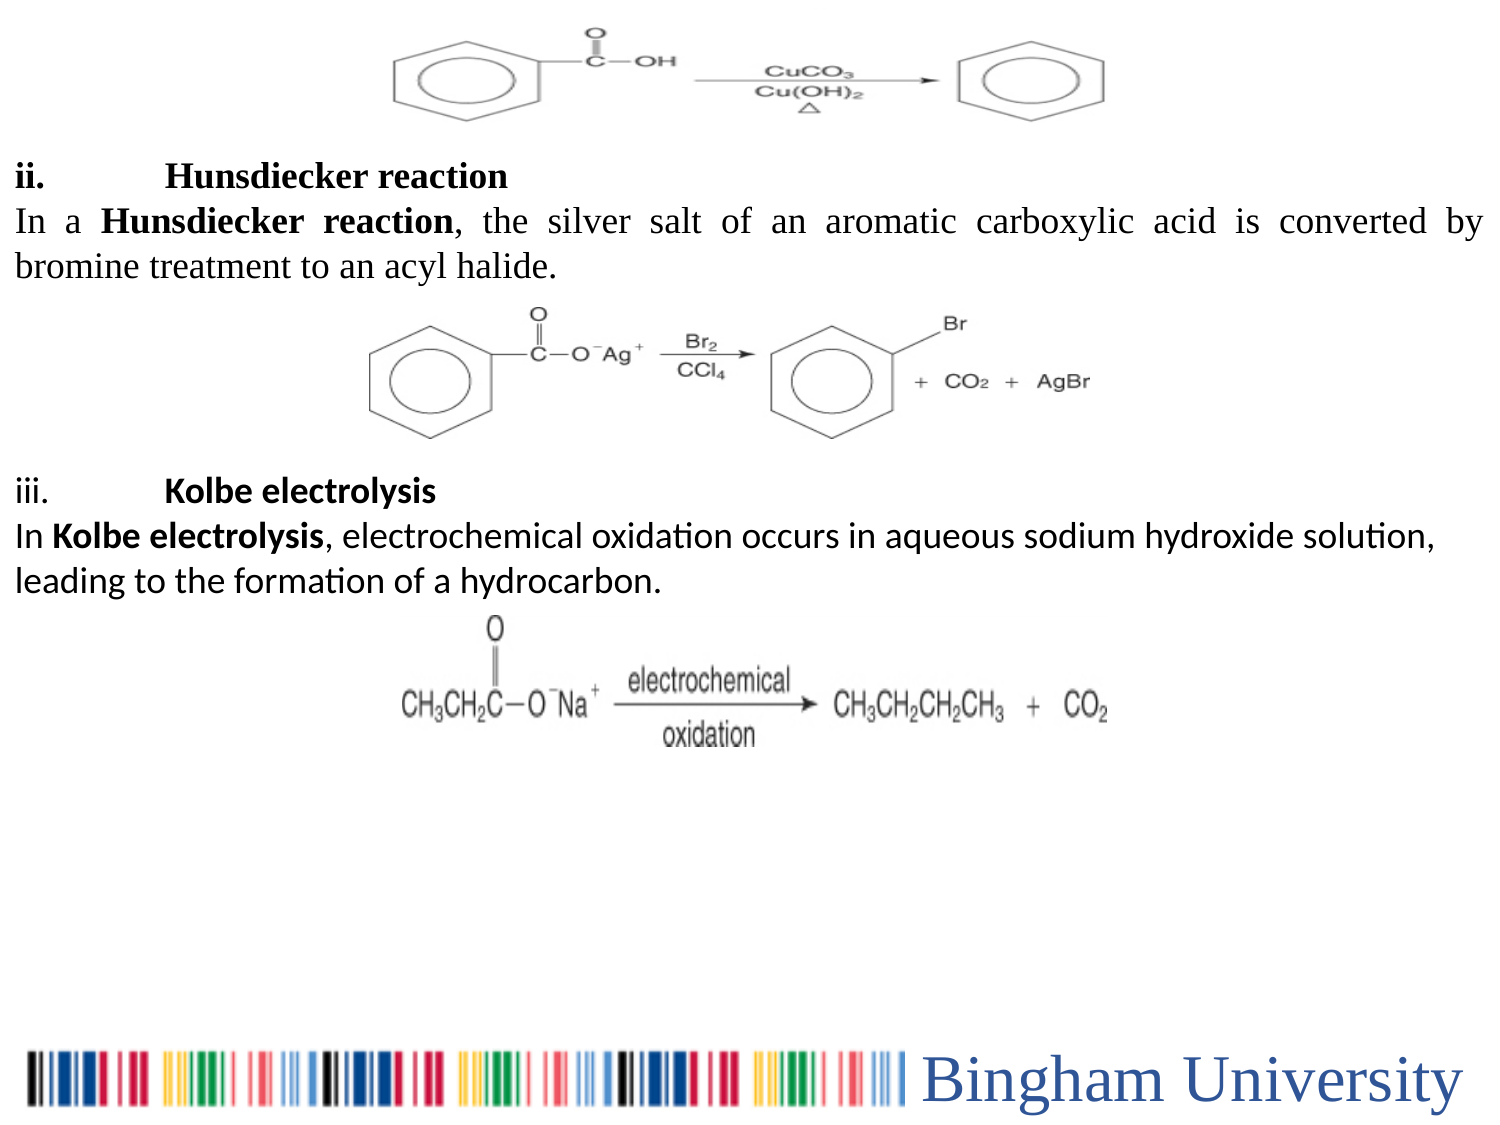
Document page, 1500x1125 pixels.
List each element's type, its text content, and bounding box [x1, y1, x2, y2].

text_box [17, 1027, 1483, 1125]
picture [369, 307, 1090, 439]
text_box ii. Hunsdiecker reaction In a Hunsdiecker reaction, the silver salt of an aromatic carboxylic acid is converted by bromine treatment to an acyl halide. iii. Kolbe electrolysis In Kolbe electrolysis, electrochemical oxidation occurs in aqueous sodium hydroxide solution, leading to the formation of a hydrocarbon. [0, 136, 1500, 654]
picture [402, 615, 1107, 747]
picture [328, 8, 1181, 140]
